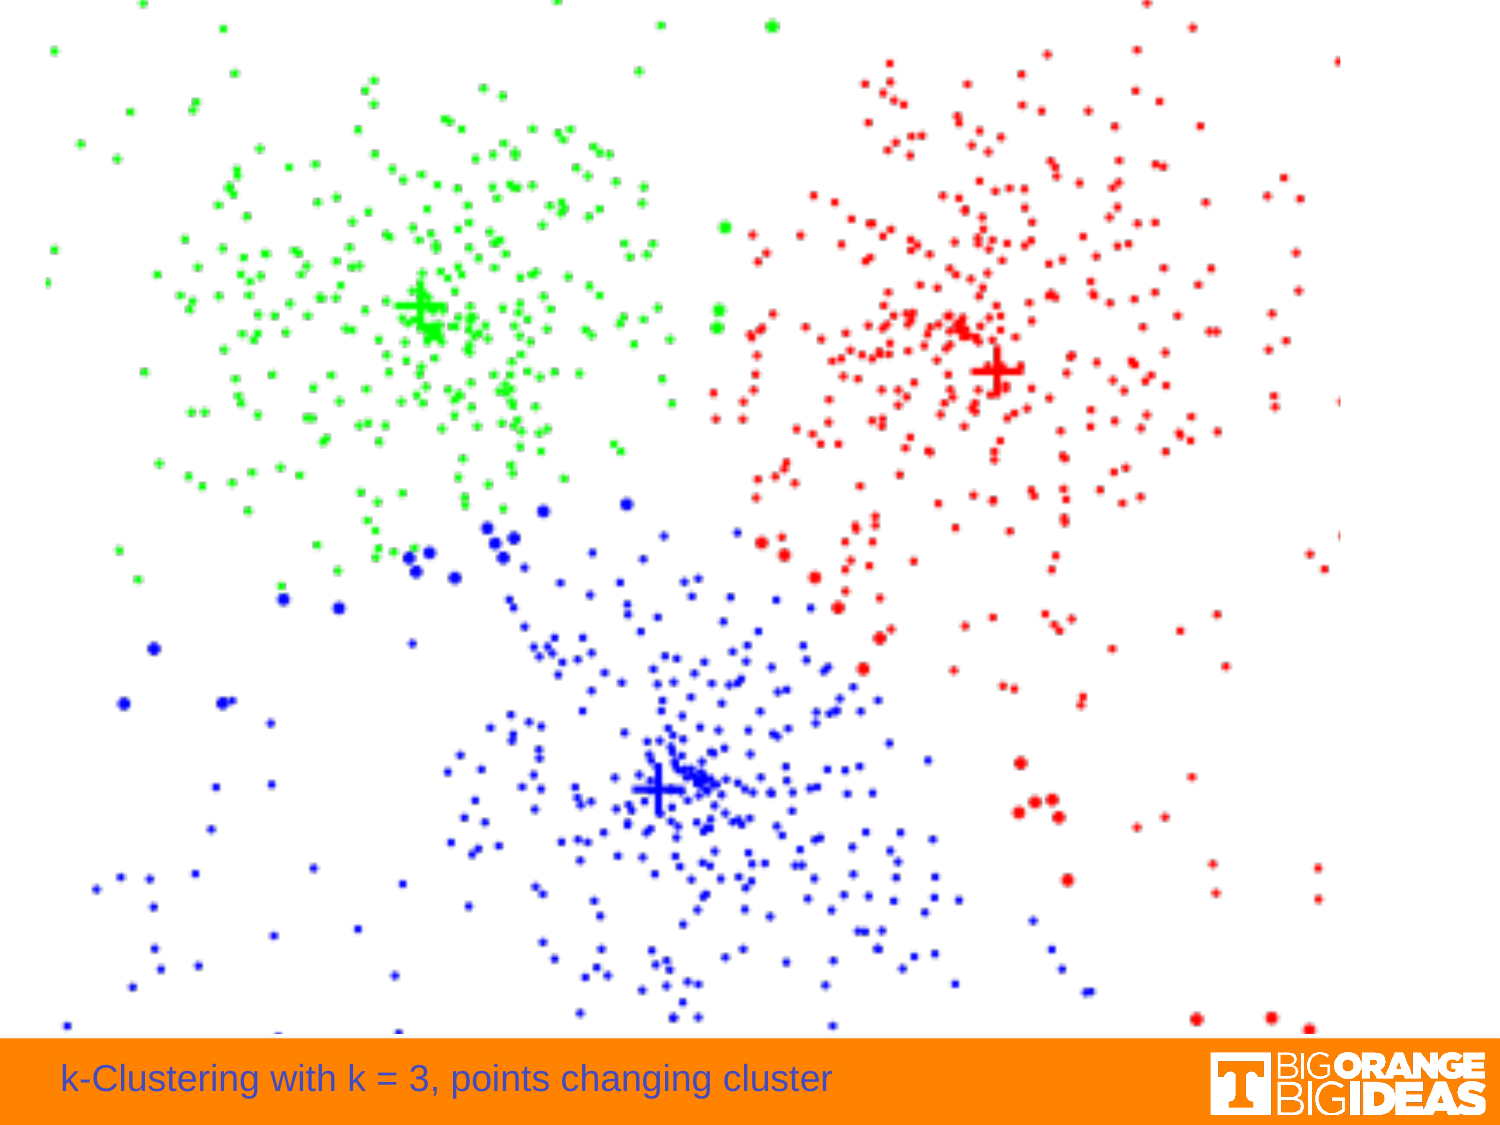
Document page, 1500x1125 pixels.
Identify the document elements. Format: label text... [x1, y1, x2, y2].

picture [45, 0, 1341, 1035]
text_box k-Clustering with k = 3, points changing cluster [45, 1046, 1048, 1107]
